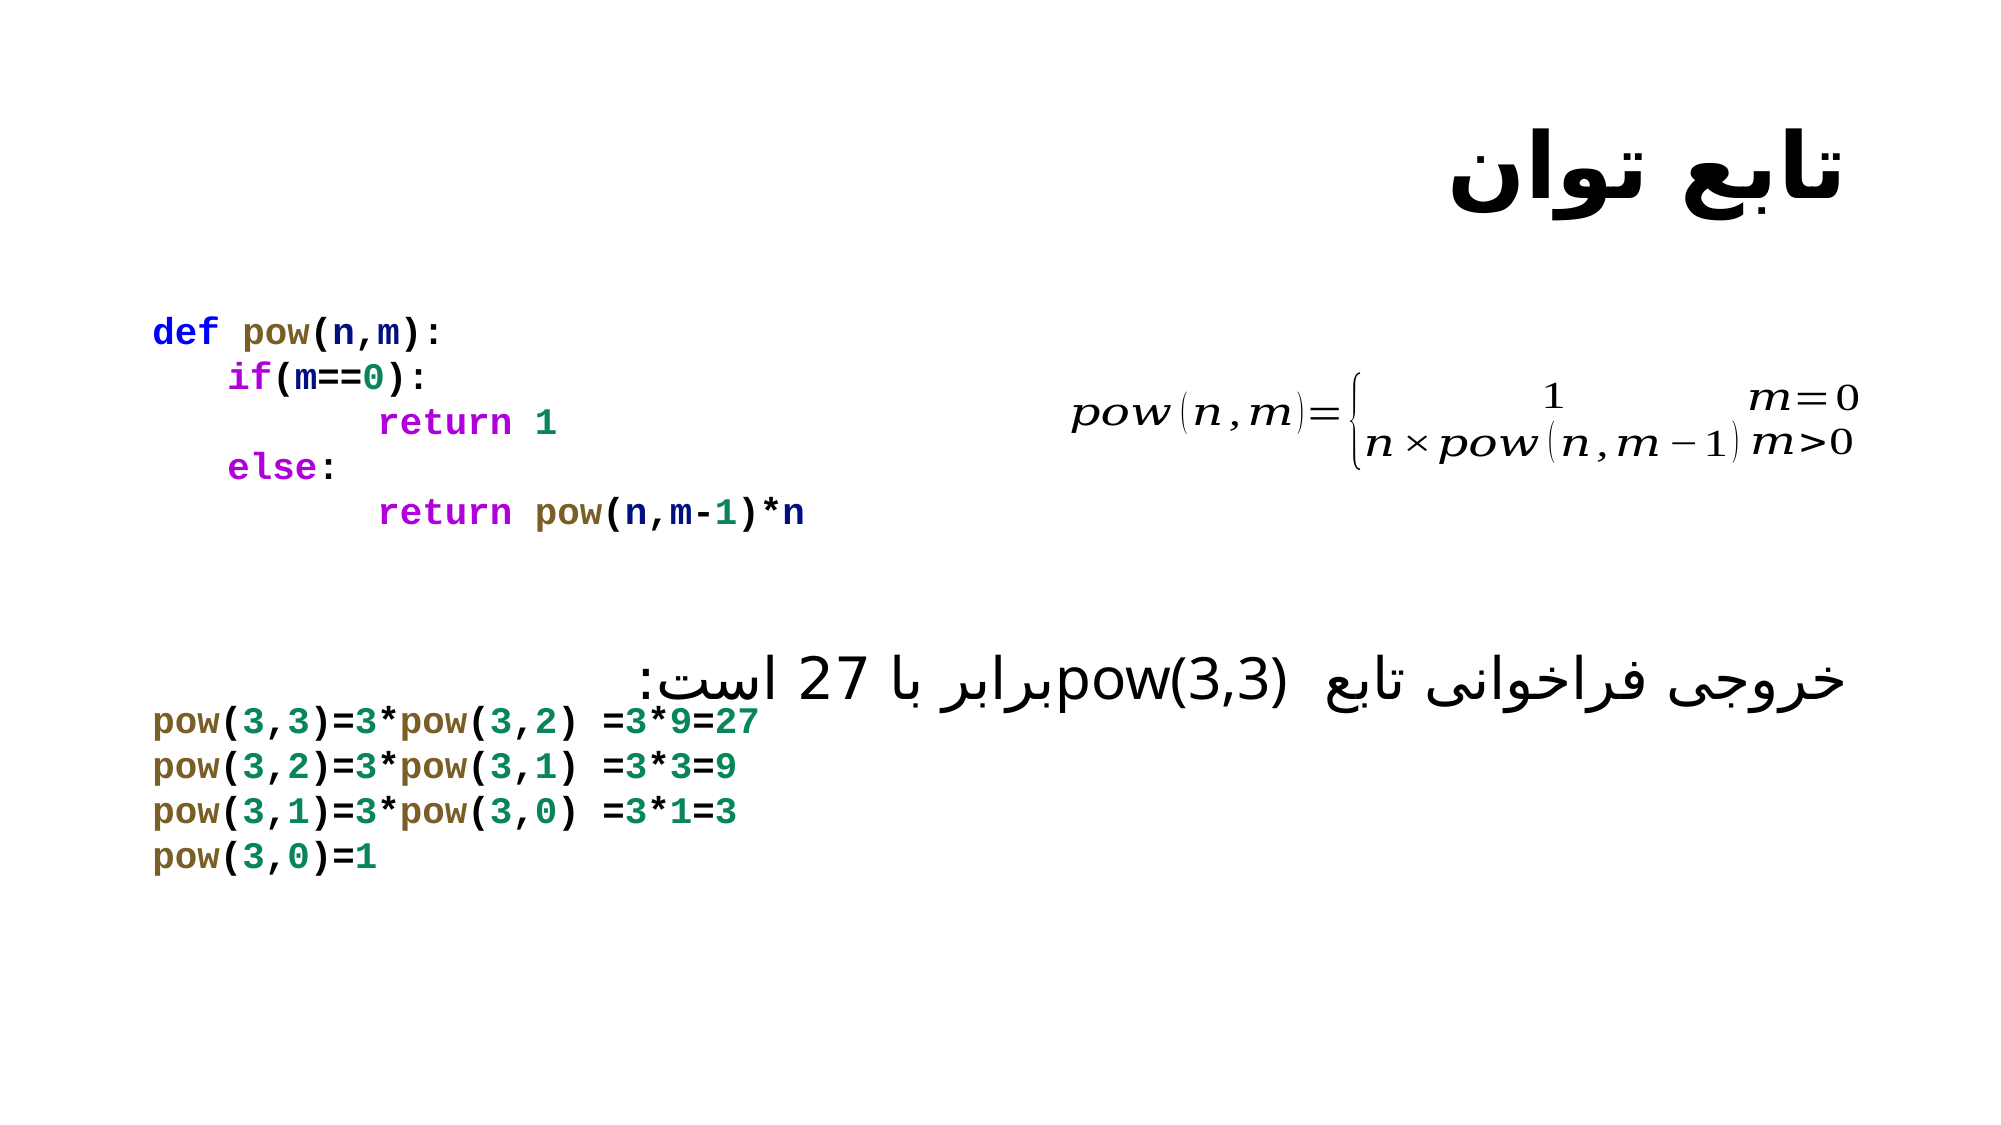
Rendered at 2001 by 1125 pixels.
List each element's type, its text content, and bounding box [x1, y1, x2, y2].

text_box pow(3,3)=3*pow(3,2) =3*9=27 pow(3,2)=3*pow(3,1) =3*3=9 pow(3,1)=3*pow(3,0) =3*1=3 pow(3,0)=1 [137, 688, 1138, 883]
text_box def pow(n,m): if(m==0): return 1 else: return pow(n,m-1)*n [137, 299, 1138, 540]
list خروجی فراخوانی تابع pow(3,3)برابر با 27 است: [137, 299, 1863, 1014]
